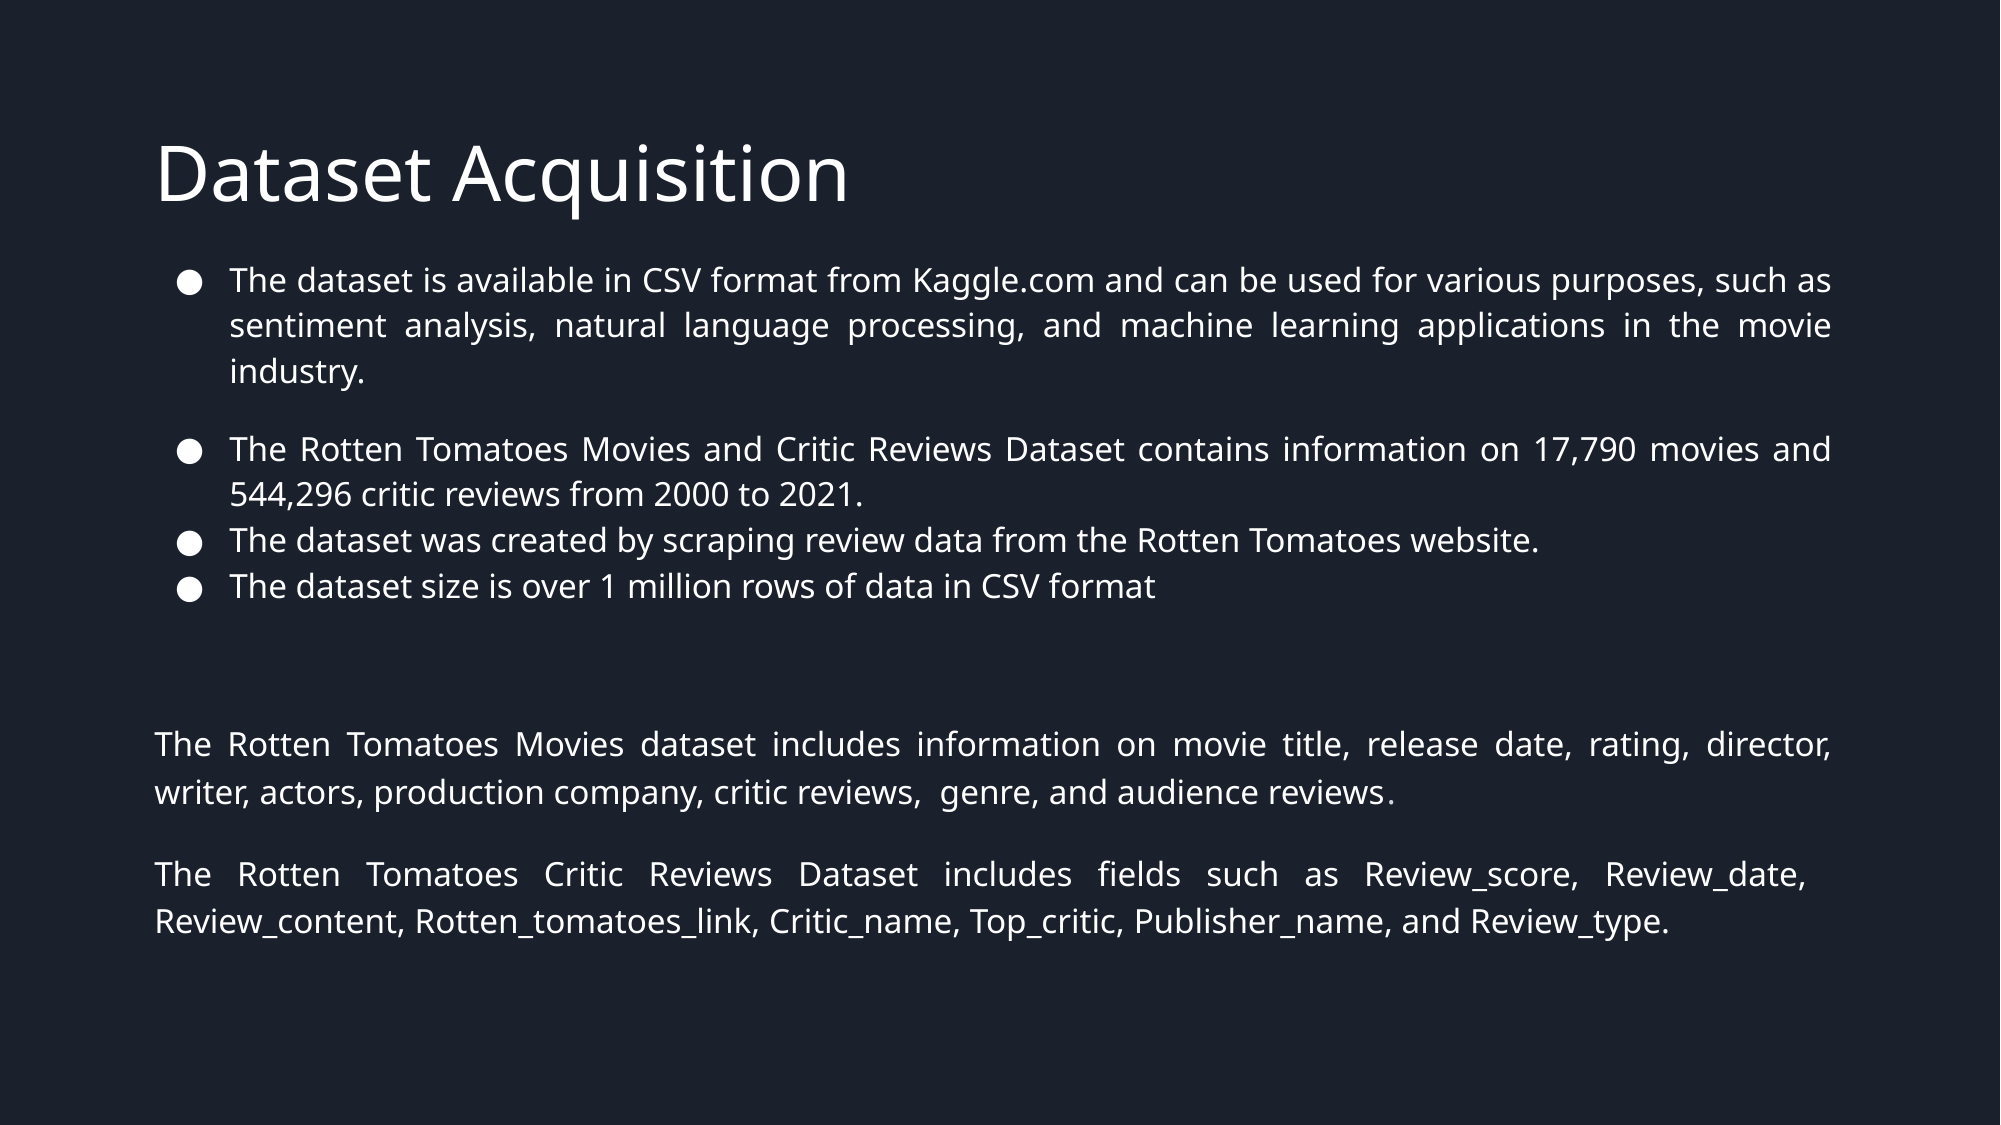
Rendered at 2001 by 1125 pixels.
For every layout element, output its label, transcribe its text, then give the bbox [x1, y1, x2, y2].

title Dataset Acquisition [139, 45, 1850, 224]
list The dataset is available in CSV format from Kaggle.com and can be used for various purposes, such as sentiment analysis, natural language processing, and machine learning applications in the movie industry. The Rotten Tomatoes Movies and Critic Reviews Dataset contains information on 17,790 movies and 544,296 critic reviews from 2000 to 2021. The dataset was created by scraping review data from the Rotten Tomatoes website. The dataset size is over 1 million rows of data in CSV format The Rotten Tomatoes Movies dataset includes information on movie title, release date, rating, director, writer, actors, production company, critic reviews, genre, and audience reviews. The Rotten Tomatoes Critic Reviews Dataset includes fields such as Review_score, Review_date, Review_content, Rotten_tomatoes_link, Critic_name, Top_critic, Publisher_name, and Review_type. [139, 245, 1850, 996]
